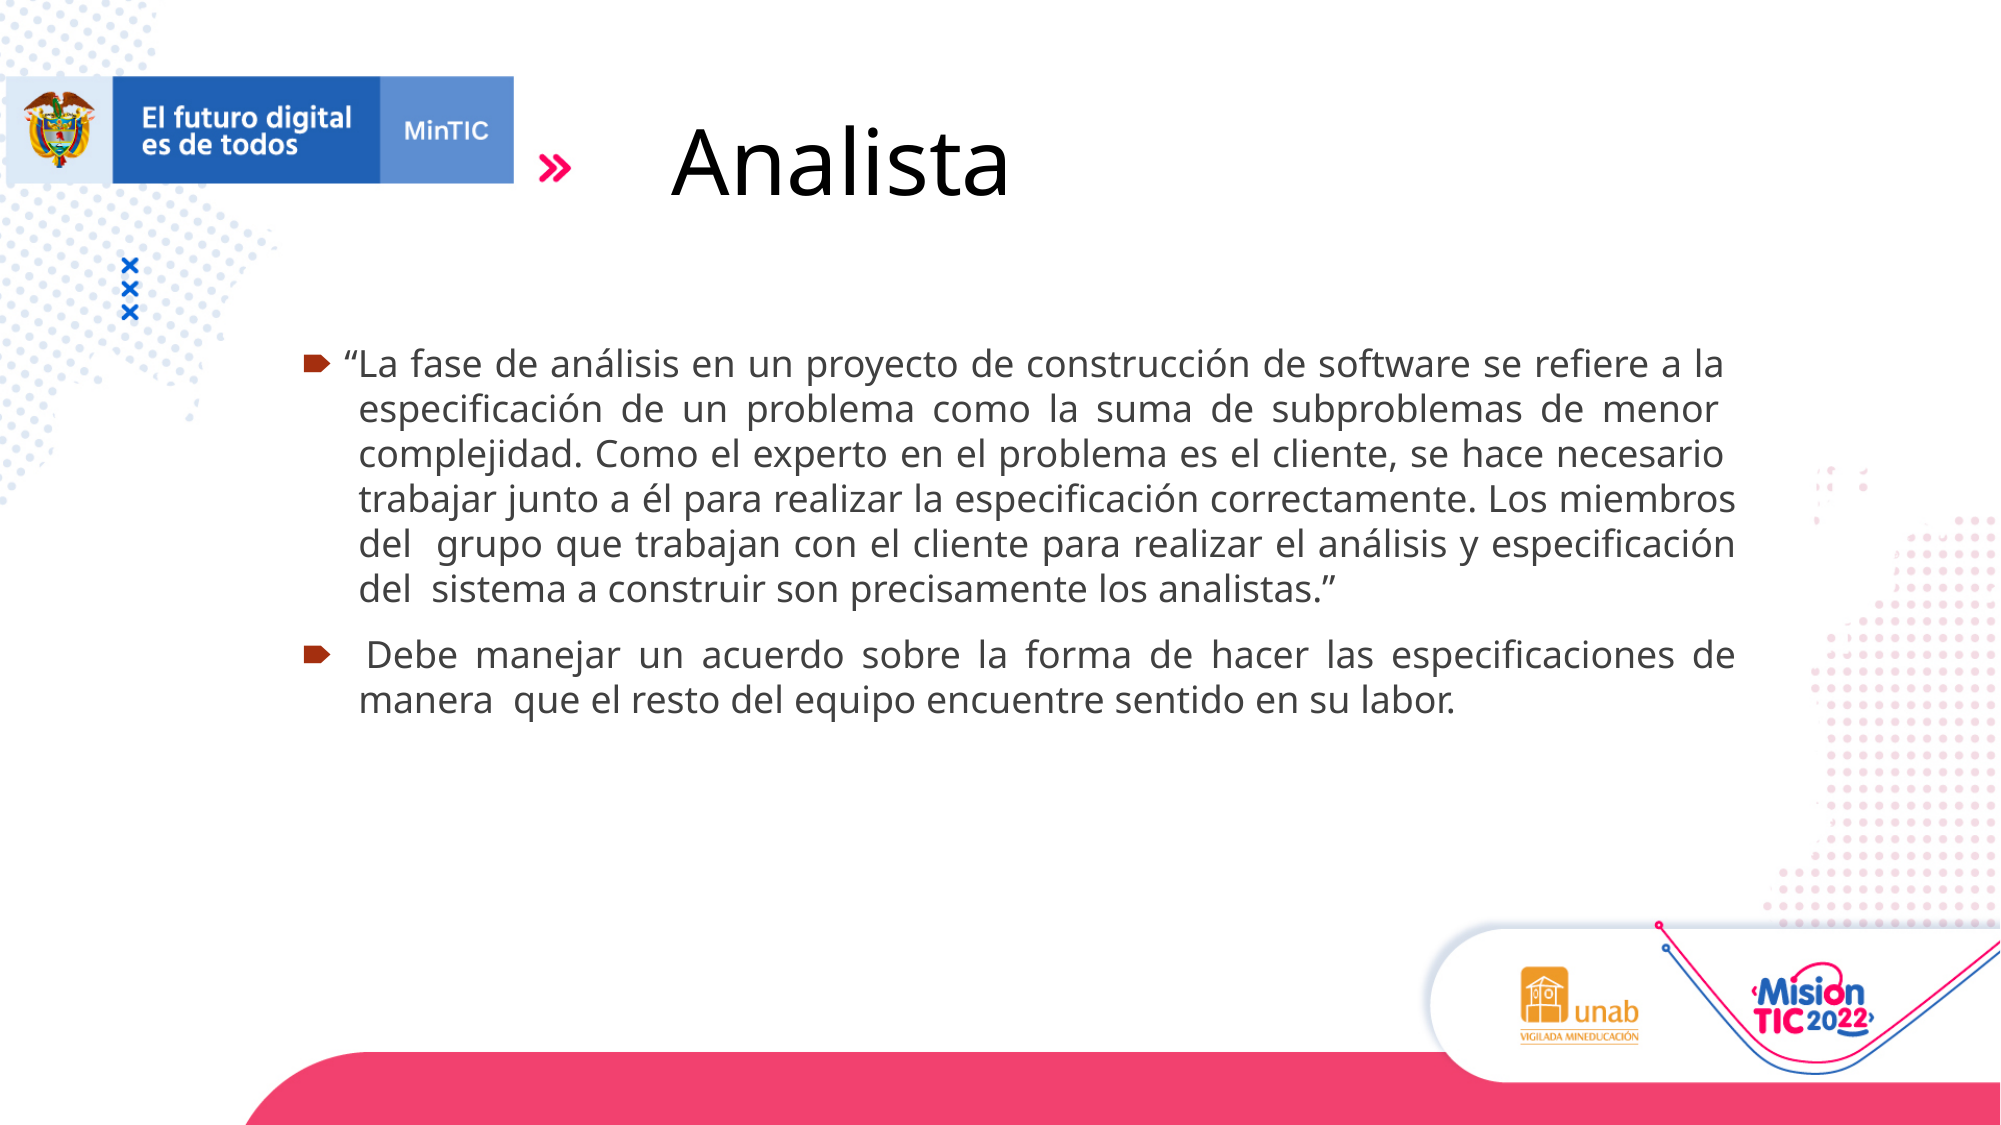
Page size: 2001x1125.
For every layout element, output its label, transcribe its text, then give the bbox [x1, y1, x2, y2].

title Analista [669, 62, 1019, 253]
text_box 🠶 “La fase de análisis en un proyecto de construcción de software se refiere a la especificación de un problema como la suma de subproblemas de menor complejidad. Como el experto en el problema es el cliente, se hace necesario trabajar junto a él para realizar la especificación correctamente. Los miembros del grupo que trabajan con el cliente para realizar el análisis y especificación del sistema a construir son precisamente los analistas.” 🠶 Debe manejar un acuerdo sobre la forma de hacer las especificaciones de manera que el resto del equipo encuentre sentido en su labor. [300, 337, 1737, 721]
picture [0, 0, 2001, 1125]
